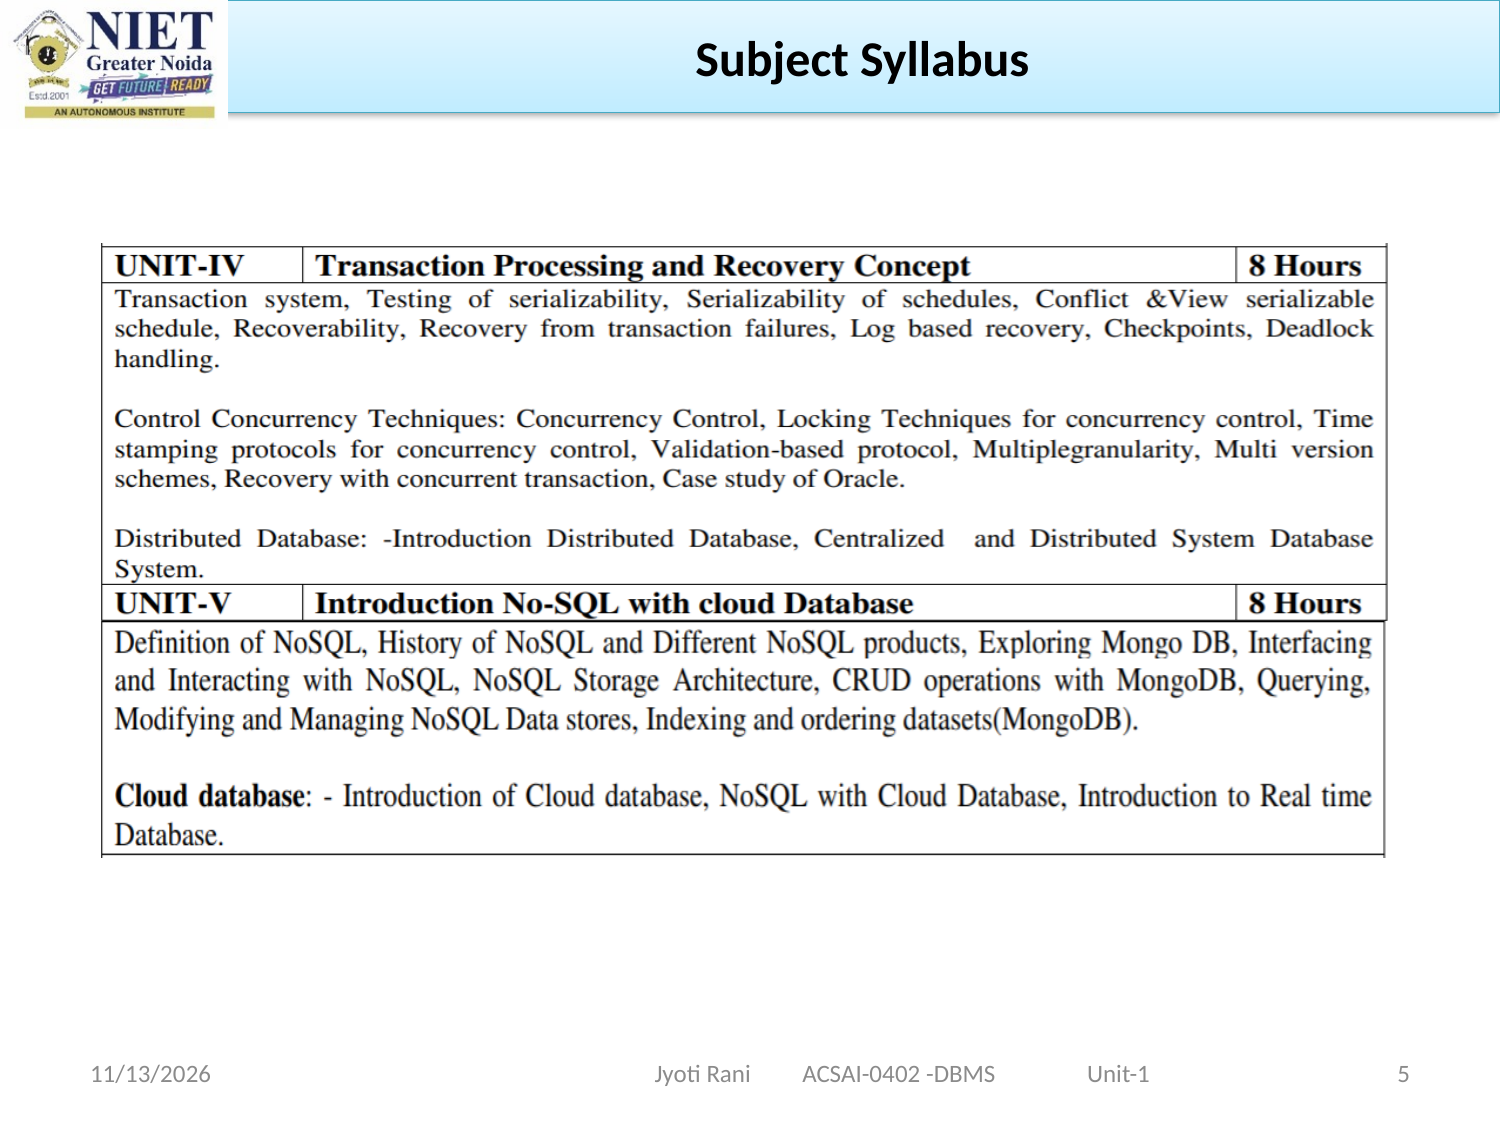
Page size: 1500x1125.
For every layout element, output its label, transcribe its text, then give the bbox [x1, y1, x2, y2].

picture [0, 0, 228, 130]
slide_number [75, 1042, 425, 1103]
text_box Subject Syllabus [229, 0, 1500, 113]
picture [100, 243, 1389, 858]
footer Jyoti Rani ACSAI-0402 -DBMS Unit-1 [512, 1042, 1074, 1103]
slide_number 5 [1074, 1042, 1425, 1103]
